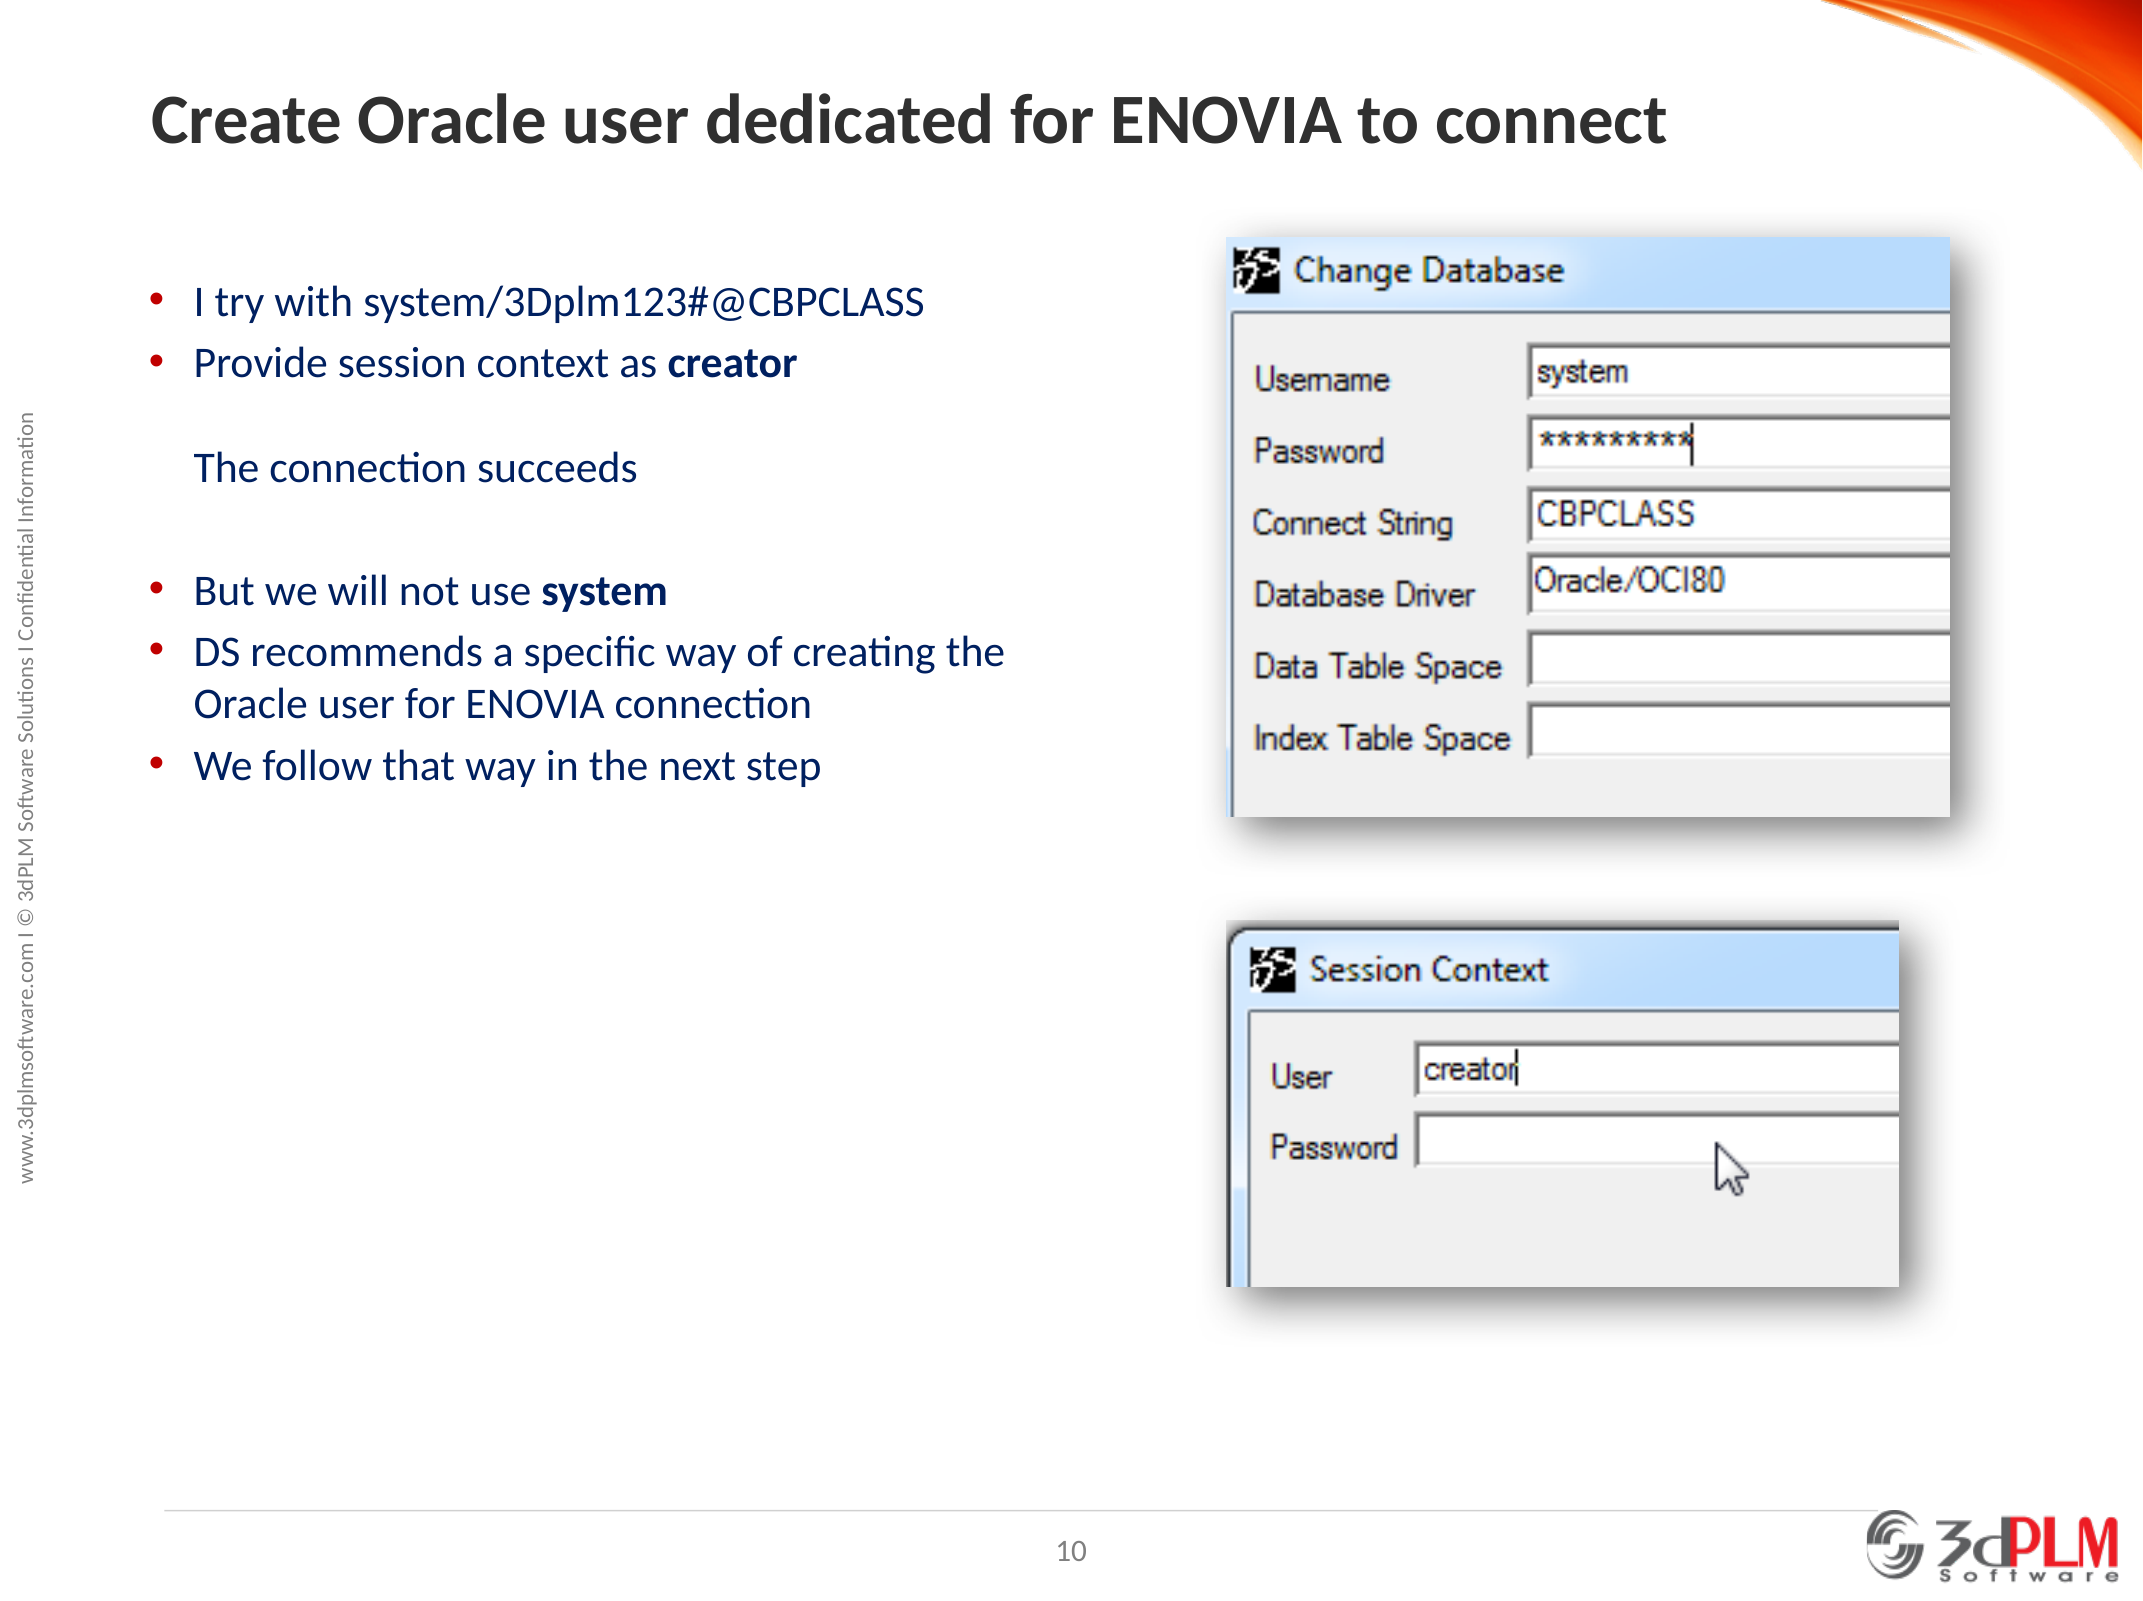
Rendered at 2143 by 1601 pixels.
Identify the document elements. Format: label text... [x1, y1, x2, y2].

list I try with system/3Dplm123#@CBPCLASS Provide session context as creator The connection succeeds But we will not use system DS recommends a specific way of creating the Oracle user for ENOVIA connection We follow that way in the next step [125, 261, 1073, 1334]
picture [1866, 1510, 2119, 1585]
picture [1820, 0, 2143, 173]
picture [1226, 920, 1899, 1287]
title Create Oracle user dedicated for ENOVIA to connect [128, 51, 1950, 180]
picture [1226, 236, 1950, 818]
